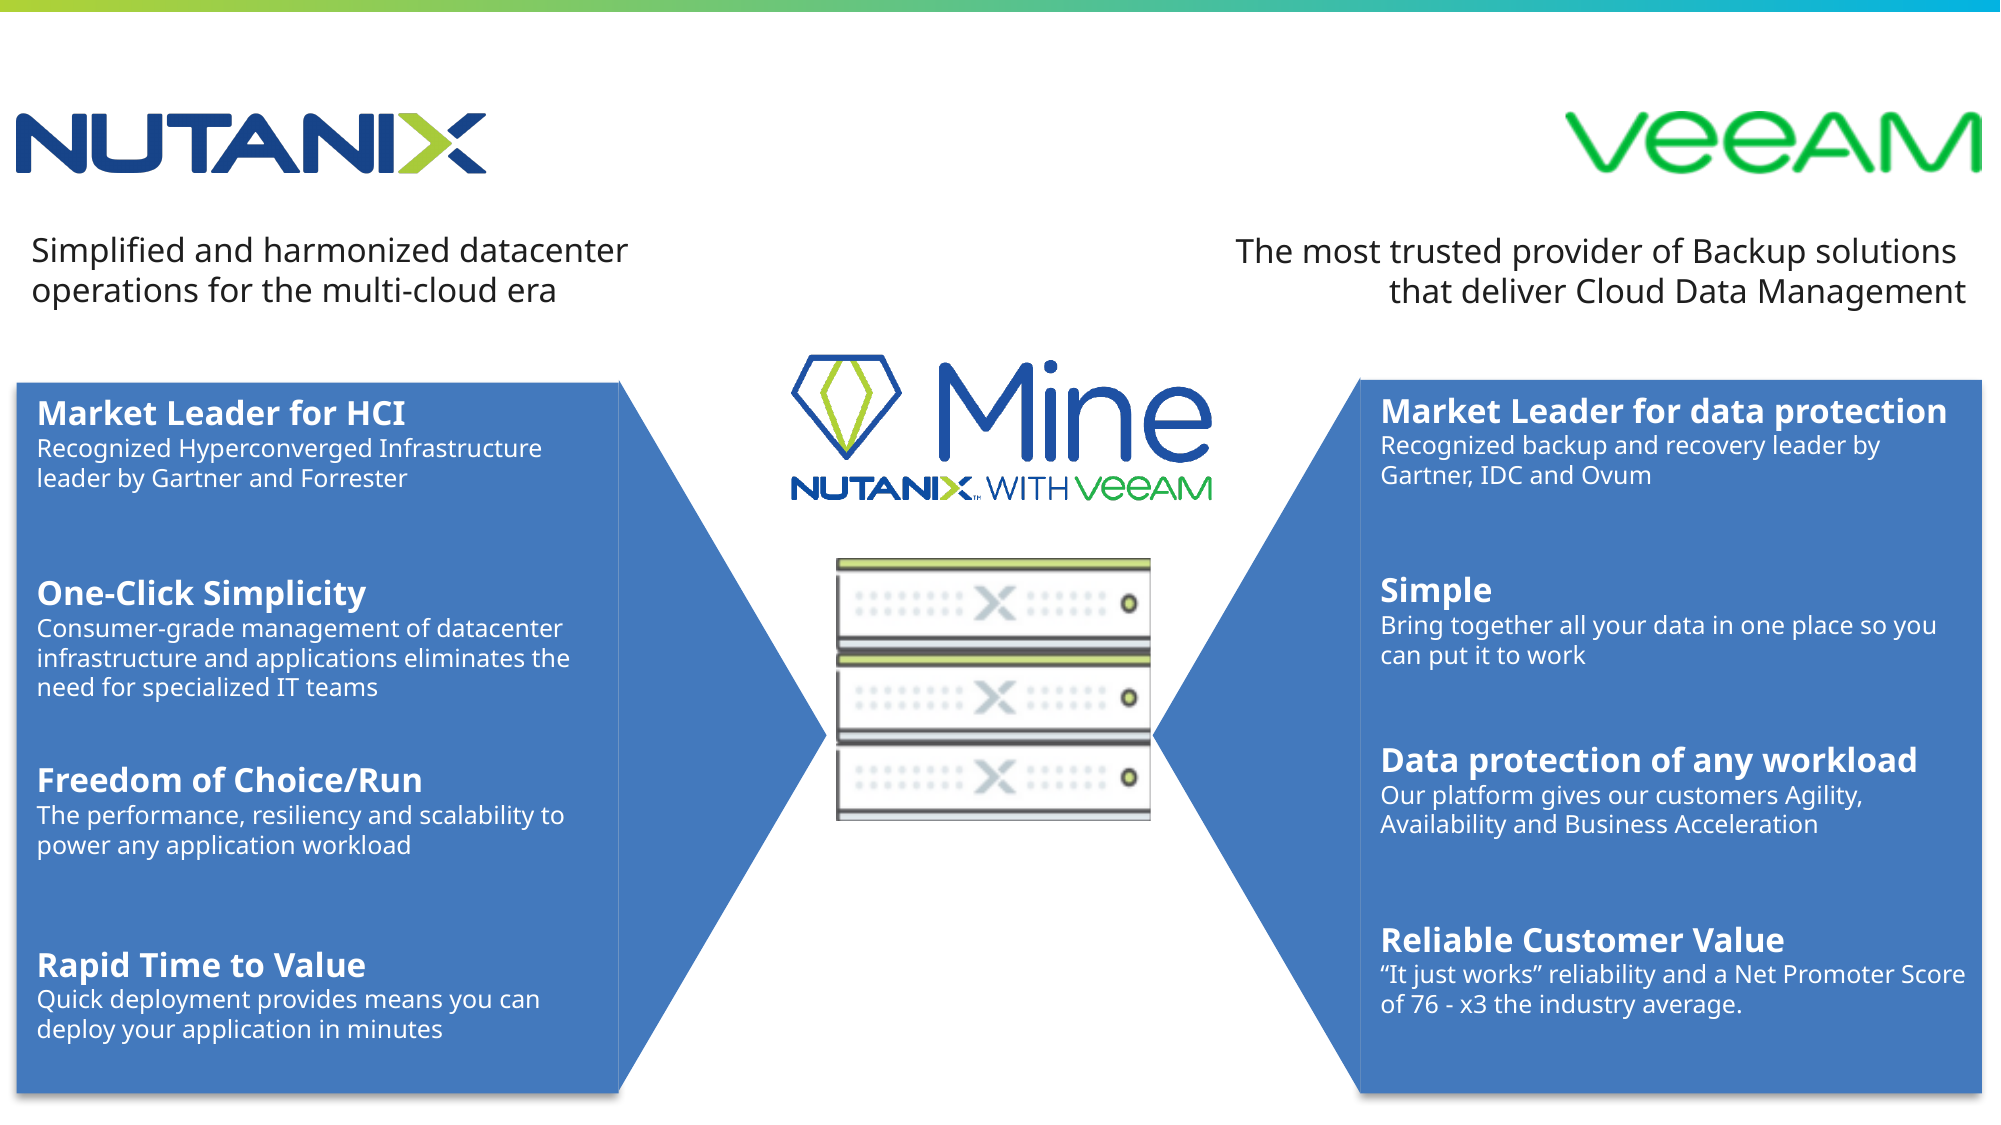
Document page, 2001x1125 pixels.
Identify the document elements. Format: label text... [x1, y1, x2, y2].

text_box The most trusted provider of Backup solutions that deliver Cloud Data Management [1152, 222, 1982, 318]
picture [1564, 111, 1982, 176]
picture [16, 113, 487, 174]
text_box Simplified and harmonized datacenter operations for the multi-cloud era [16, 222, 702, 317]
picture [763, 344, 1237, 515]
picture [1898, 0, 1902, 12]
text_box [618, 377, 828, 1093]
text_box Market Leader for data protection Recognized backup and recovery leader by Gartner, IDC and Ovum Simple Bring together all your data in one place so you can put it to work Data protection of any workload Our platform gives our customers Agility, Availability and Business Acceleration Reliable Customer Value “It just works” reliability and a Net Promoter Score of 76 - x3 the industry average. [1361, 379, 1982, 1094]
text_box Market Leader for HCI Recognized Hyperconverged Infrastructure leader by Gartner and Forrester One-Click Simplicity Consumer-grade management of datacenter infrastructure and applications eliminates the need for specialized IT teams Freedom of Choice/Run The performance, resiliency and scalability to power any application workload Rapid Time to Value Quick deployment provides means you can deploy your application in minutes [16, 382, 619, 1094]
picture [836, 558, 1151, 821]
text_box [1152, 375, 1361, 1096]
